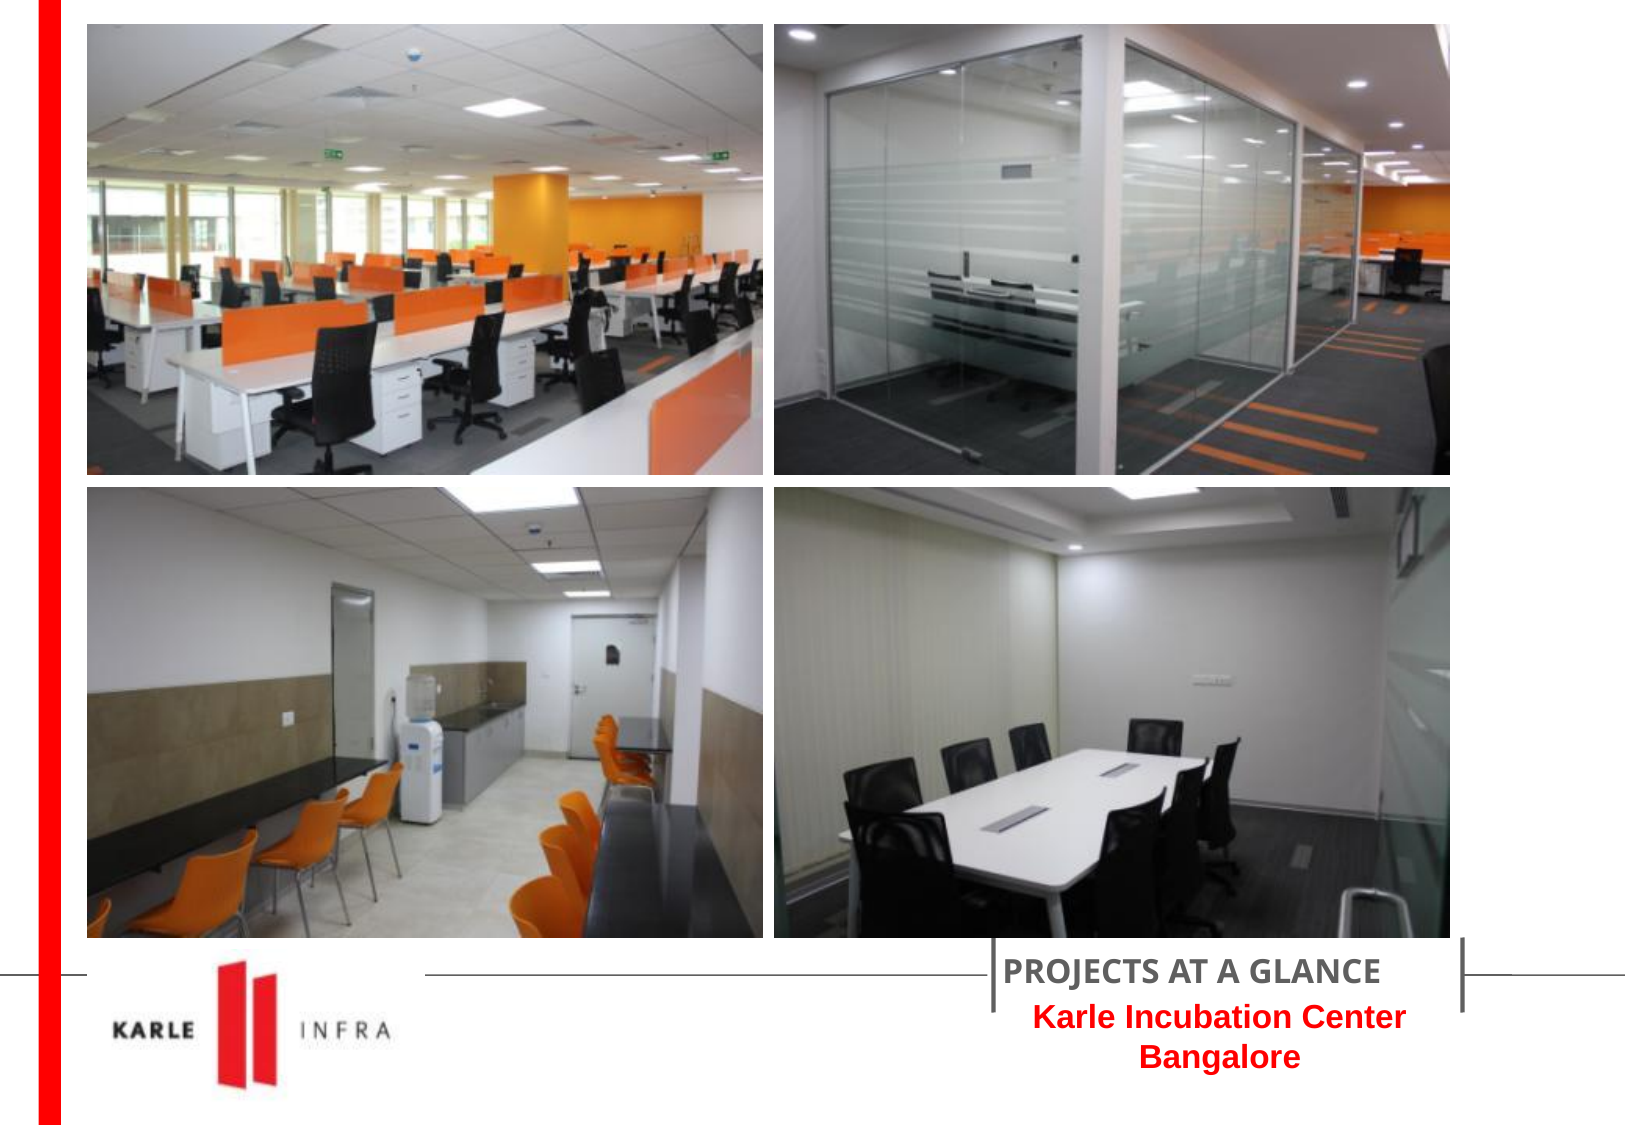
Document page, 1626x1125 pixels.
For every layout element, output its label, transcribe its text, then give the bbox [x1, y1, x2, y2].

text_box [38, 0, 61, 1125]
text_box Karle Incubation Center Bangalore [1017, 987, 1423, 1083]
picture [774, 24, 1451, 476]
picture [87, 949, 426, 1113]
picture [774, 487, 1451, 938]
text_box PROJECTS AT A GLANCE [987, 947, 1397, 998]
picture [87, 24, 763, 476]
picture [87, 487, 763, 938]
